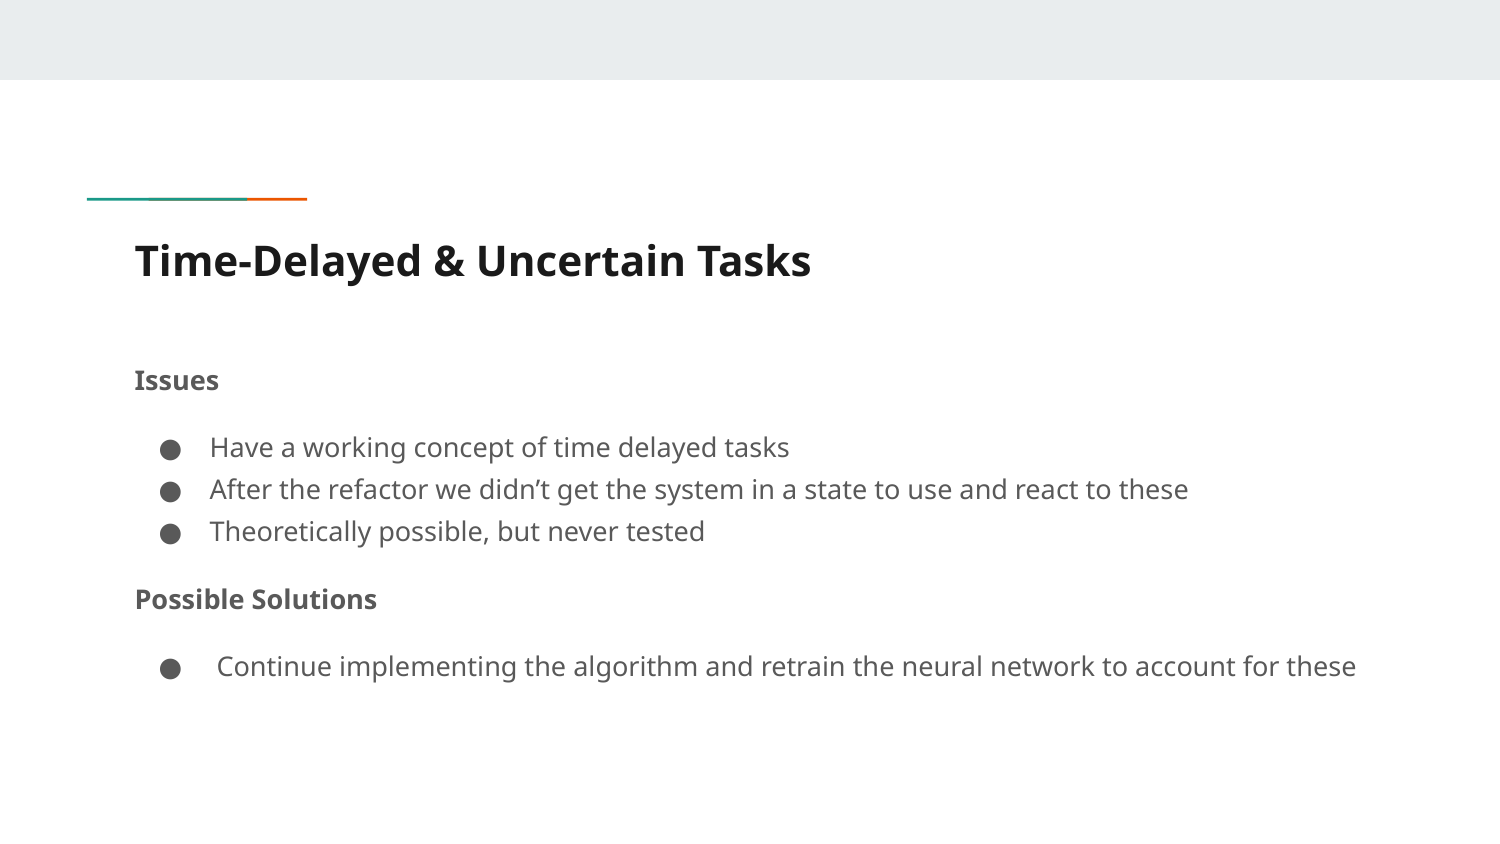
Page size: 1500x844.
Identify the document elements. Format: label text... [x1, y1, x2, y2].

title Time-Delayed & Uncertain Tasks [119, 216, 1381, 305]
list Issues Have a working concept of time delayed tasks After the refactor we didn’t get the system in a state to use and react to these Theoretically possible, but never tested Possible Solutions Continue implementing the algorithm and retrain the neural network to account for these [119, 341, 1381, 712]
